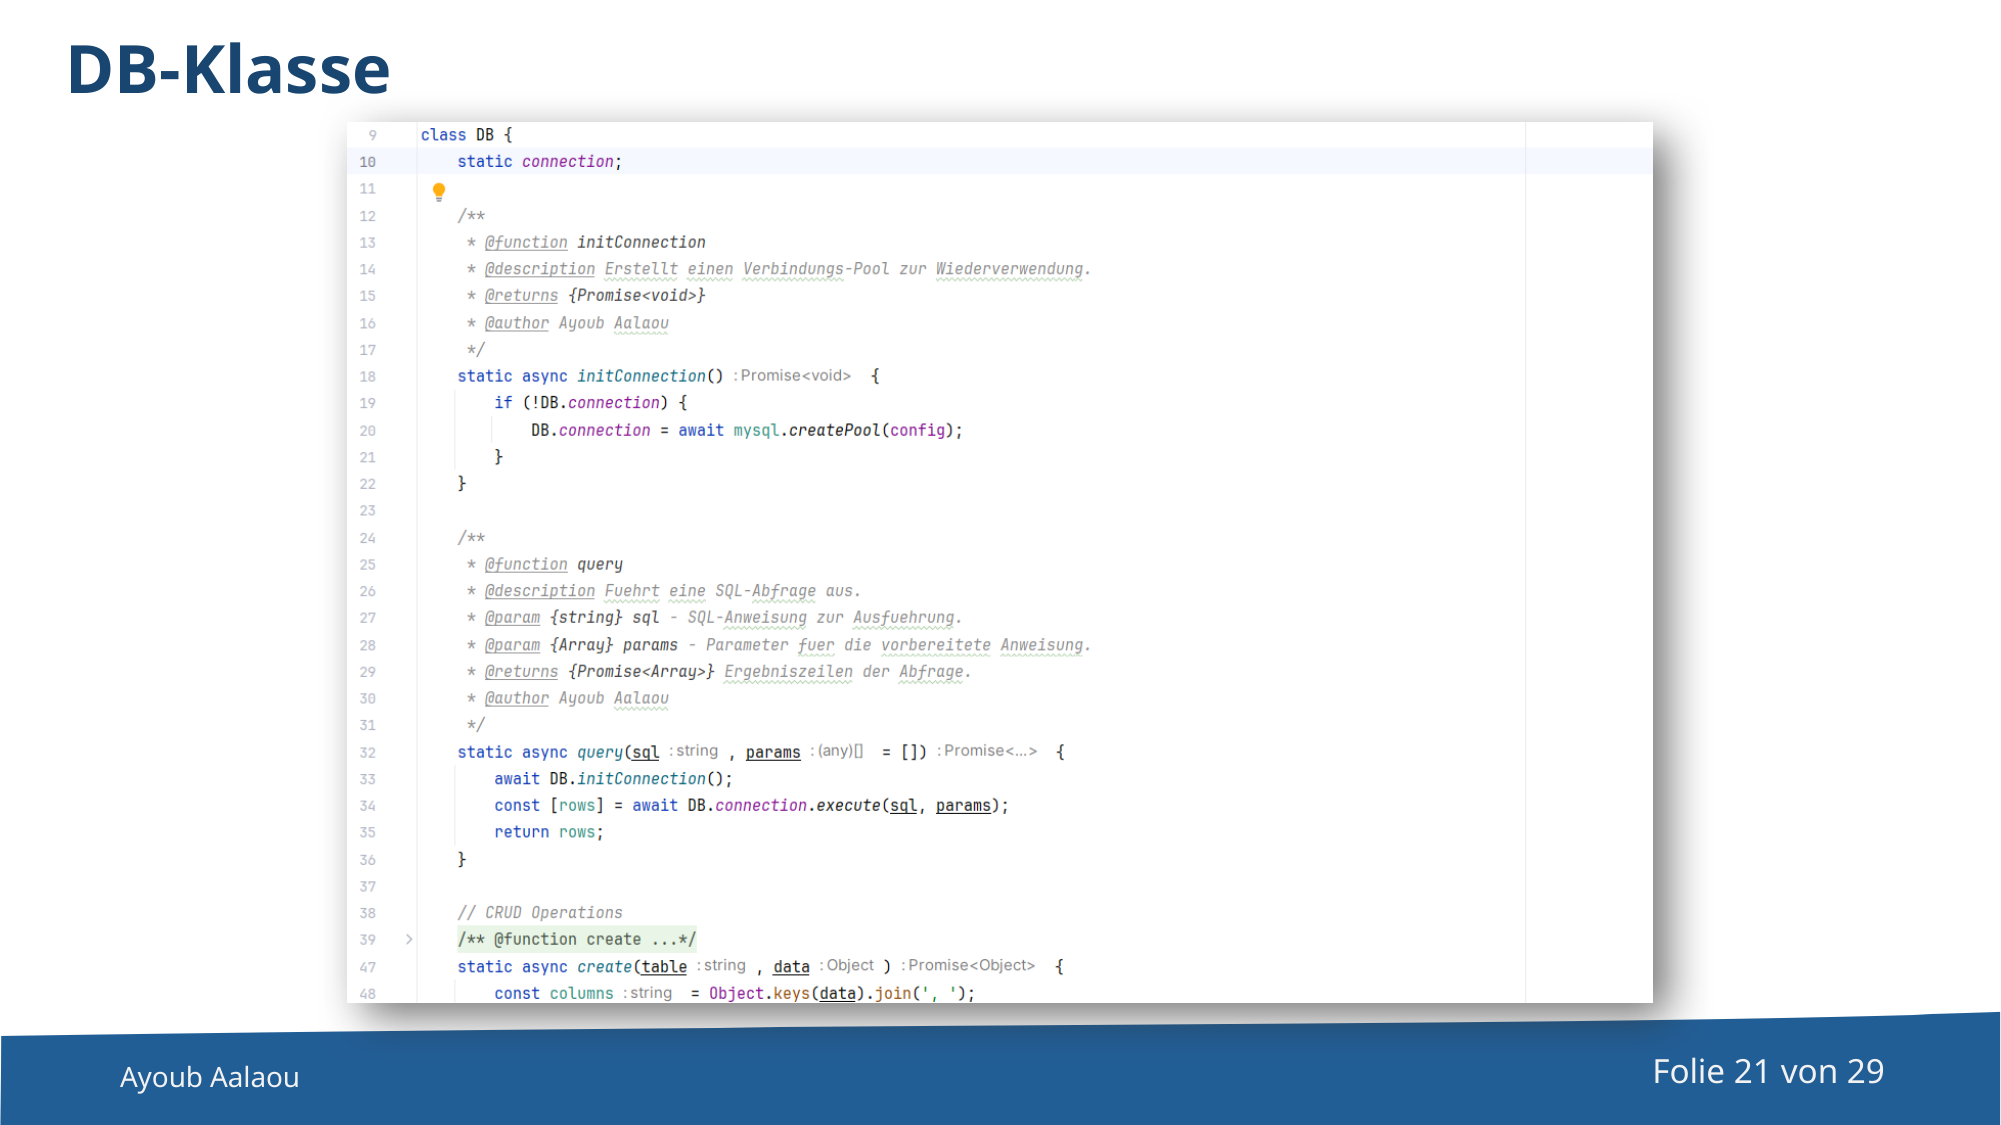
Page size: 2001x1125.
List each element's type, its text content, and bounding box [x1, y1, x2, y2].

picture [0, 0, 2001, 1125]
title DB-Klasse [50, 0, 1851, 161]
slide_number Folie 21 von 29 [1433, 1042, 1900, 1103]
